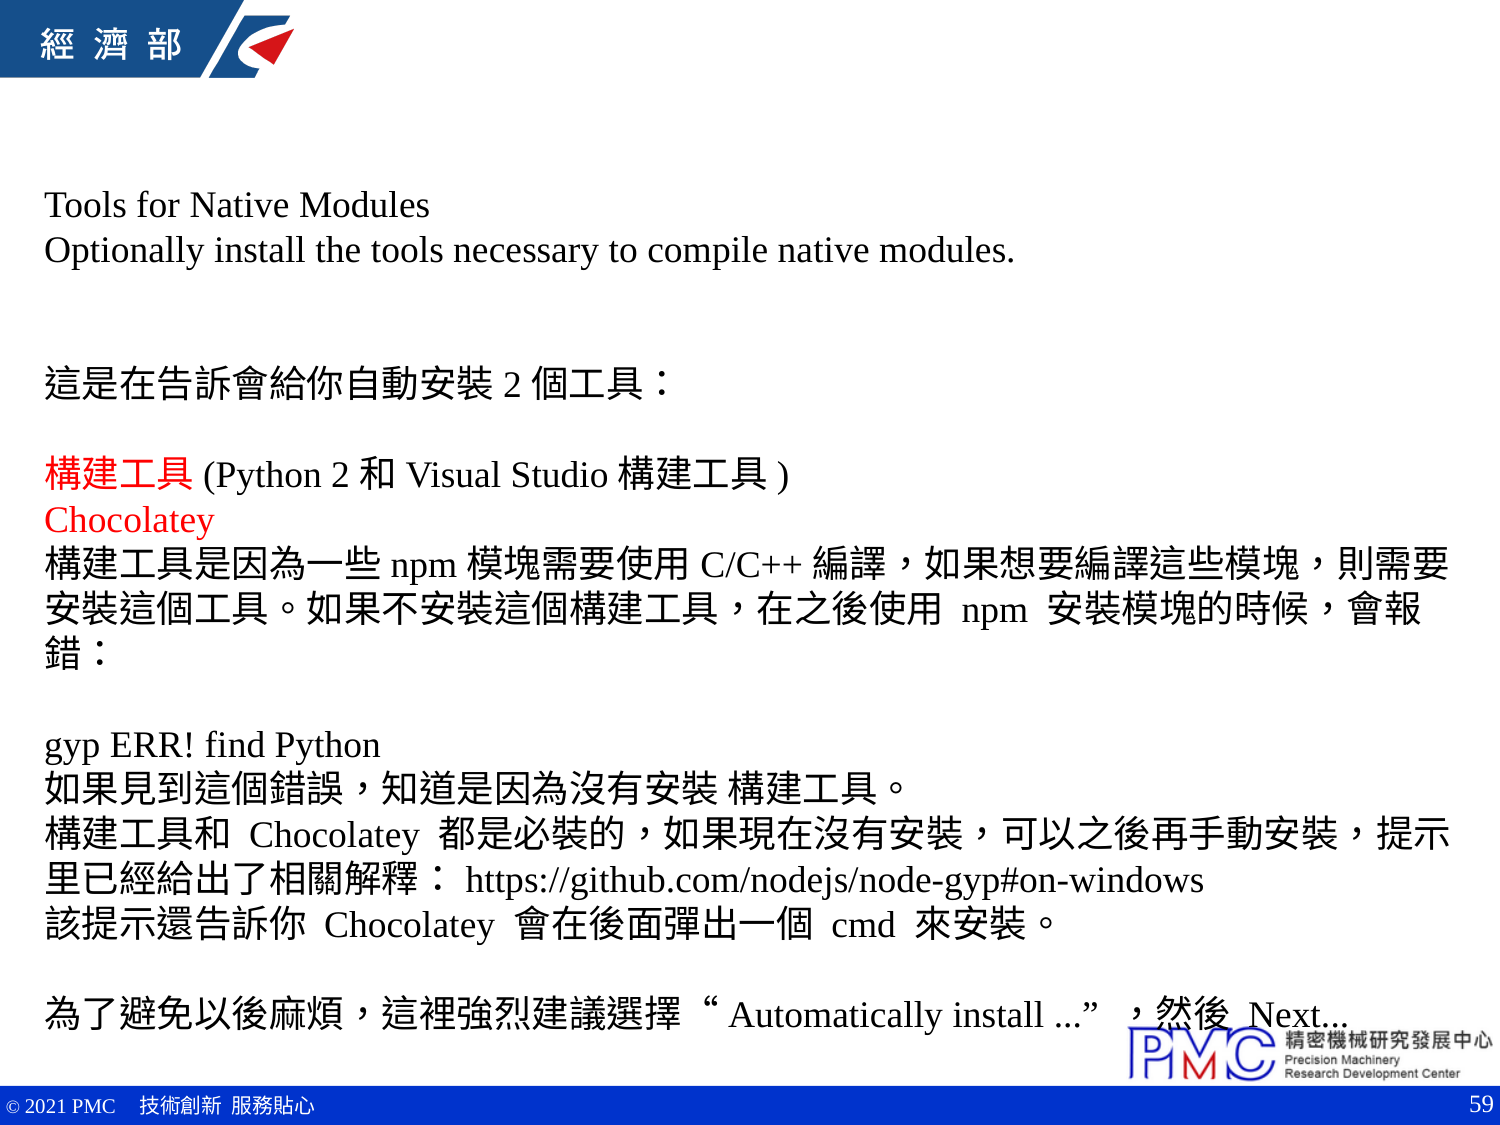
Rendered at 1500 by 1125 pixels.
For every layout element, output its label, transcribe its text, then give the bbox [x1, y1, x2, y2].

picture [1126, 1024, 1493, 1083]
picture [0, 0, 294, 78]
slide_number 59 [1439, 1086, 1500, 1124]
text_box Tools for Native Modules Optionally install the tools necessary to compile native modules. 這是在告訴會給你自動安裝2個工具： 構建工具(Python 2和Visual Studio構建工具) Chocolatey 構建工具是因為一些npm模塊需要使用C/C++編譯，如果想要編譯這些模塊，則需要安裝這個工具。如果不安裝這個構建工具，在之後使用 npm 安裝模塊的時候，會報錯： gyp ERR! find Python 如果見到這個錯誤，知道是因為沒有安裝 構建工具。 構建工具和 Chocolatey 都是必裝的，如果現在沒有安裝，可以之後再手動安裝，提示里已經給出了相關解釋：https://github.com/nodejs/node-gyp#on-windows 該提示還告訴你 Chocolatey 會在後面彈出一個 cmd 來安裝。 為了避免以後麻煩，這裡強烈建議選擇“Automatically install ...” ，然後 Next... [29, 172, 1471, 1043]
